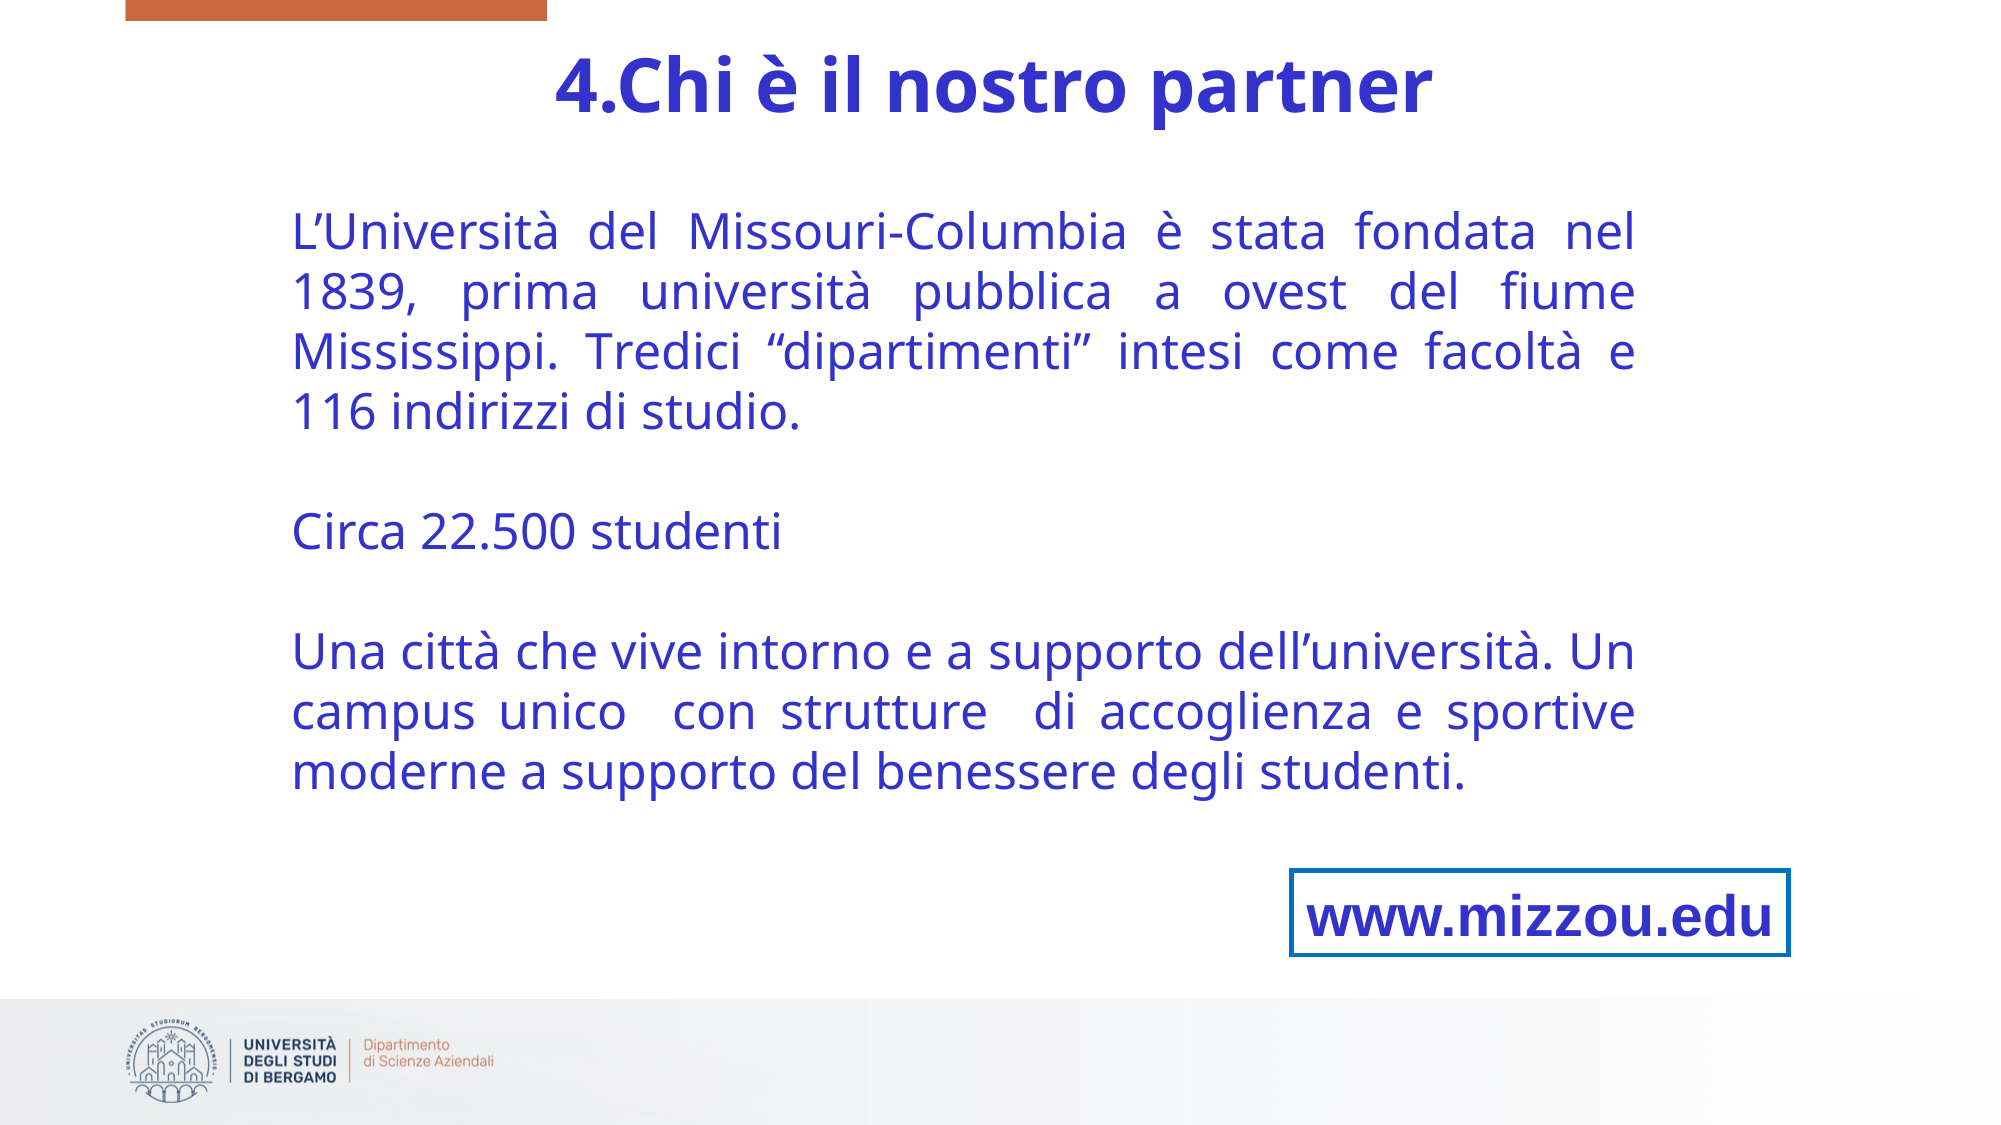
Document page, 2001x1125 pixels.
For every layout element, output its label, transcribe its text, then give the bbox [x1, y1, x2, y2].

text_box www.mizzou.edu [1291, 870, 1789, 956]
text_box 4.Chi è il nostro partner [540, 29, 1816, 135]
picture [0, 999, 2000, 1125]
text_box L’Università del Missouri-Columbia è stata fondata nel 1839, prima università pubblica a ovest del fiume Mississippi. Tredici “dipartimenti” intesi come facoltà e 116 indirizzi di studio. Circa 22.500 studenti Una città che vive intorno e a supporto dell’università. Un campus unico con strutture di accoglienza e sportive moderne a supporto del benessere degli studenti. [277, 192, 1653, 988]
